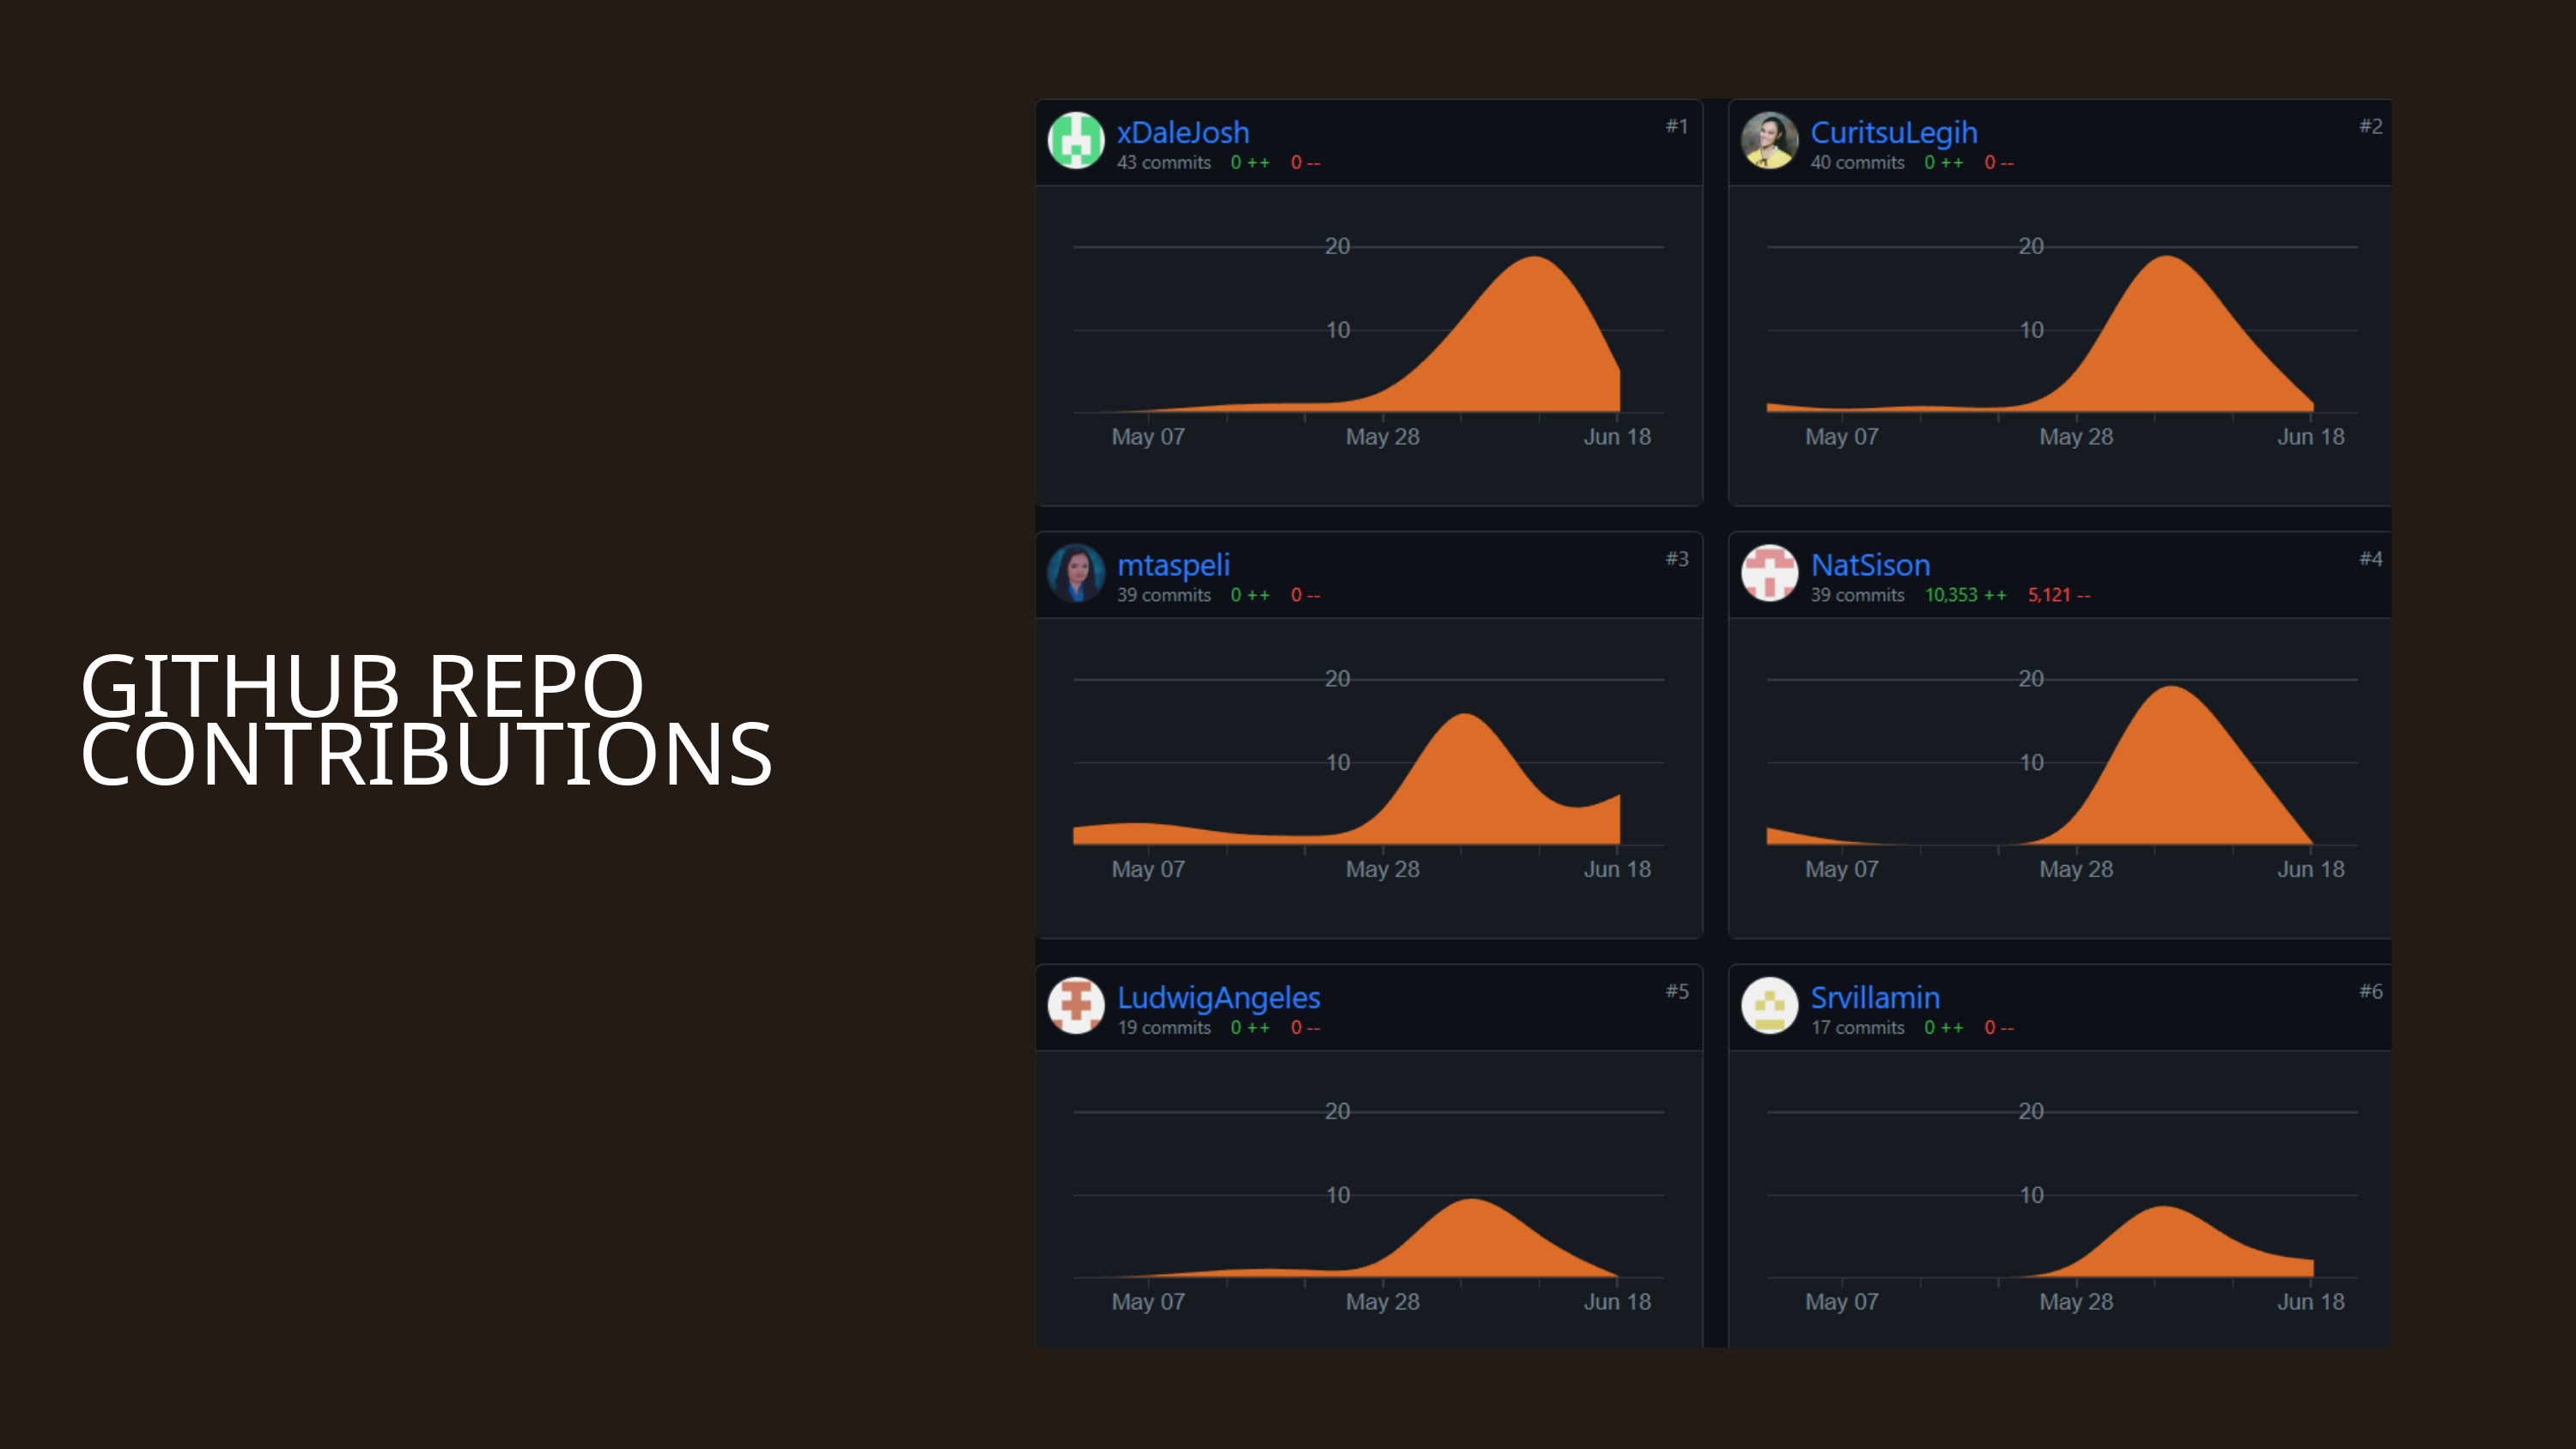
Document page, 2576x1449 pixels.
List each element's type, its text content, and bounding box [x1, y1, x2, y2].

text_box GITHUB REPO CONTRIBUTIONS [78, 667, 920, 803]
text_box [1035, 99, 2392, 1348]
